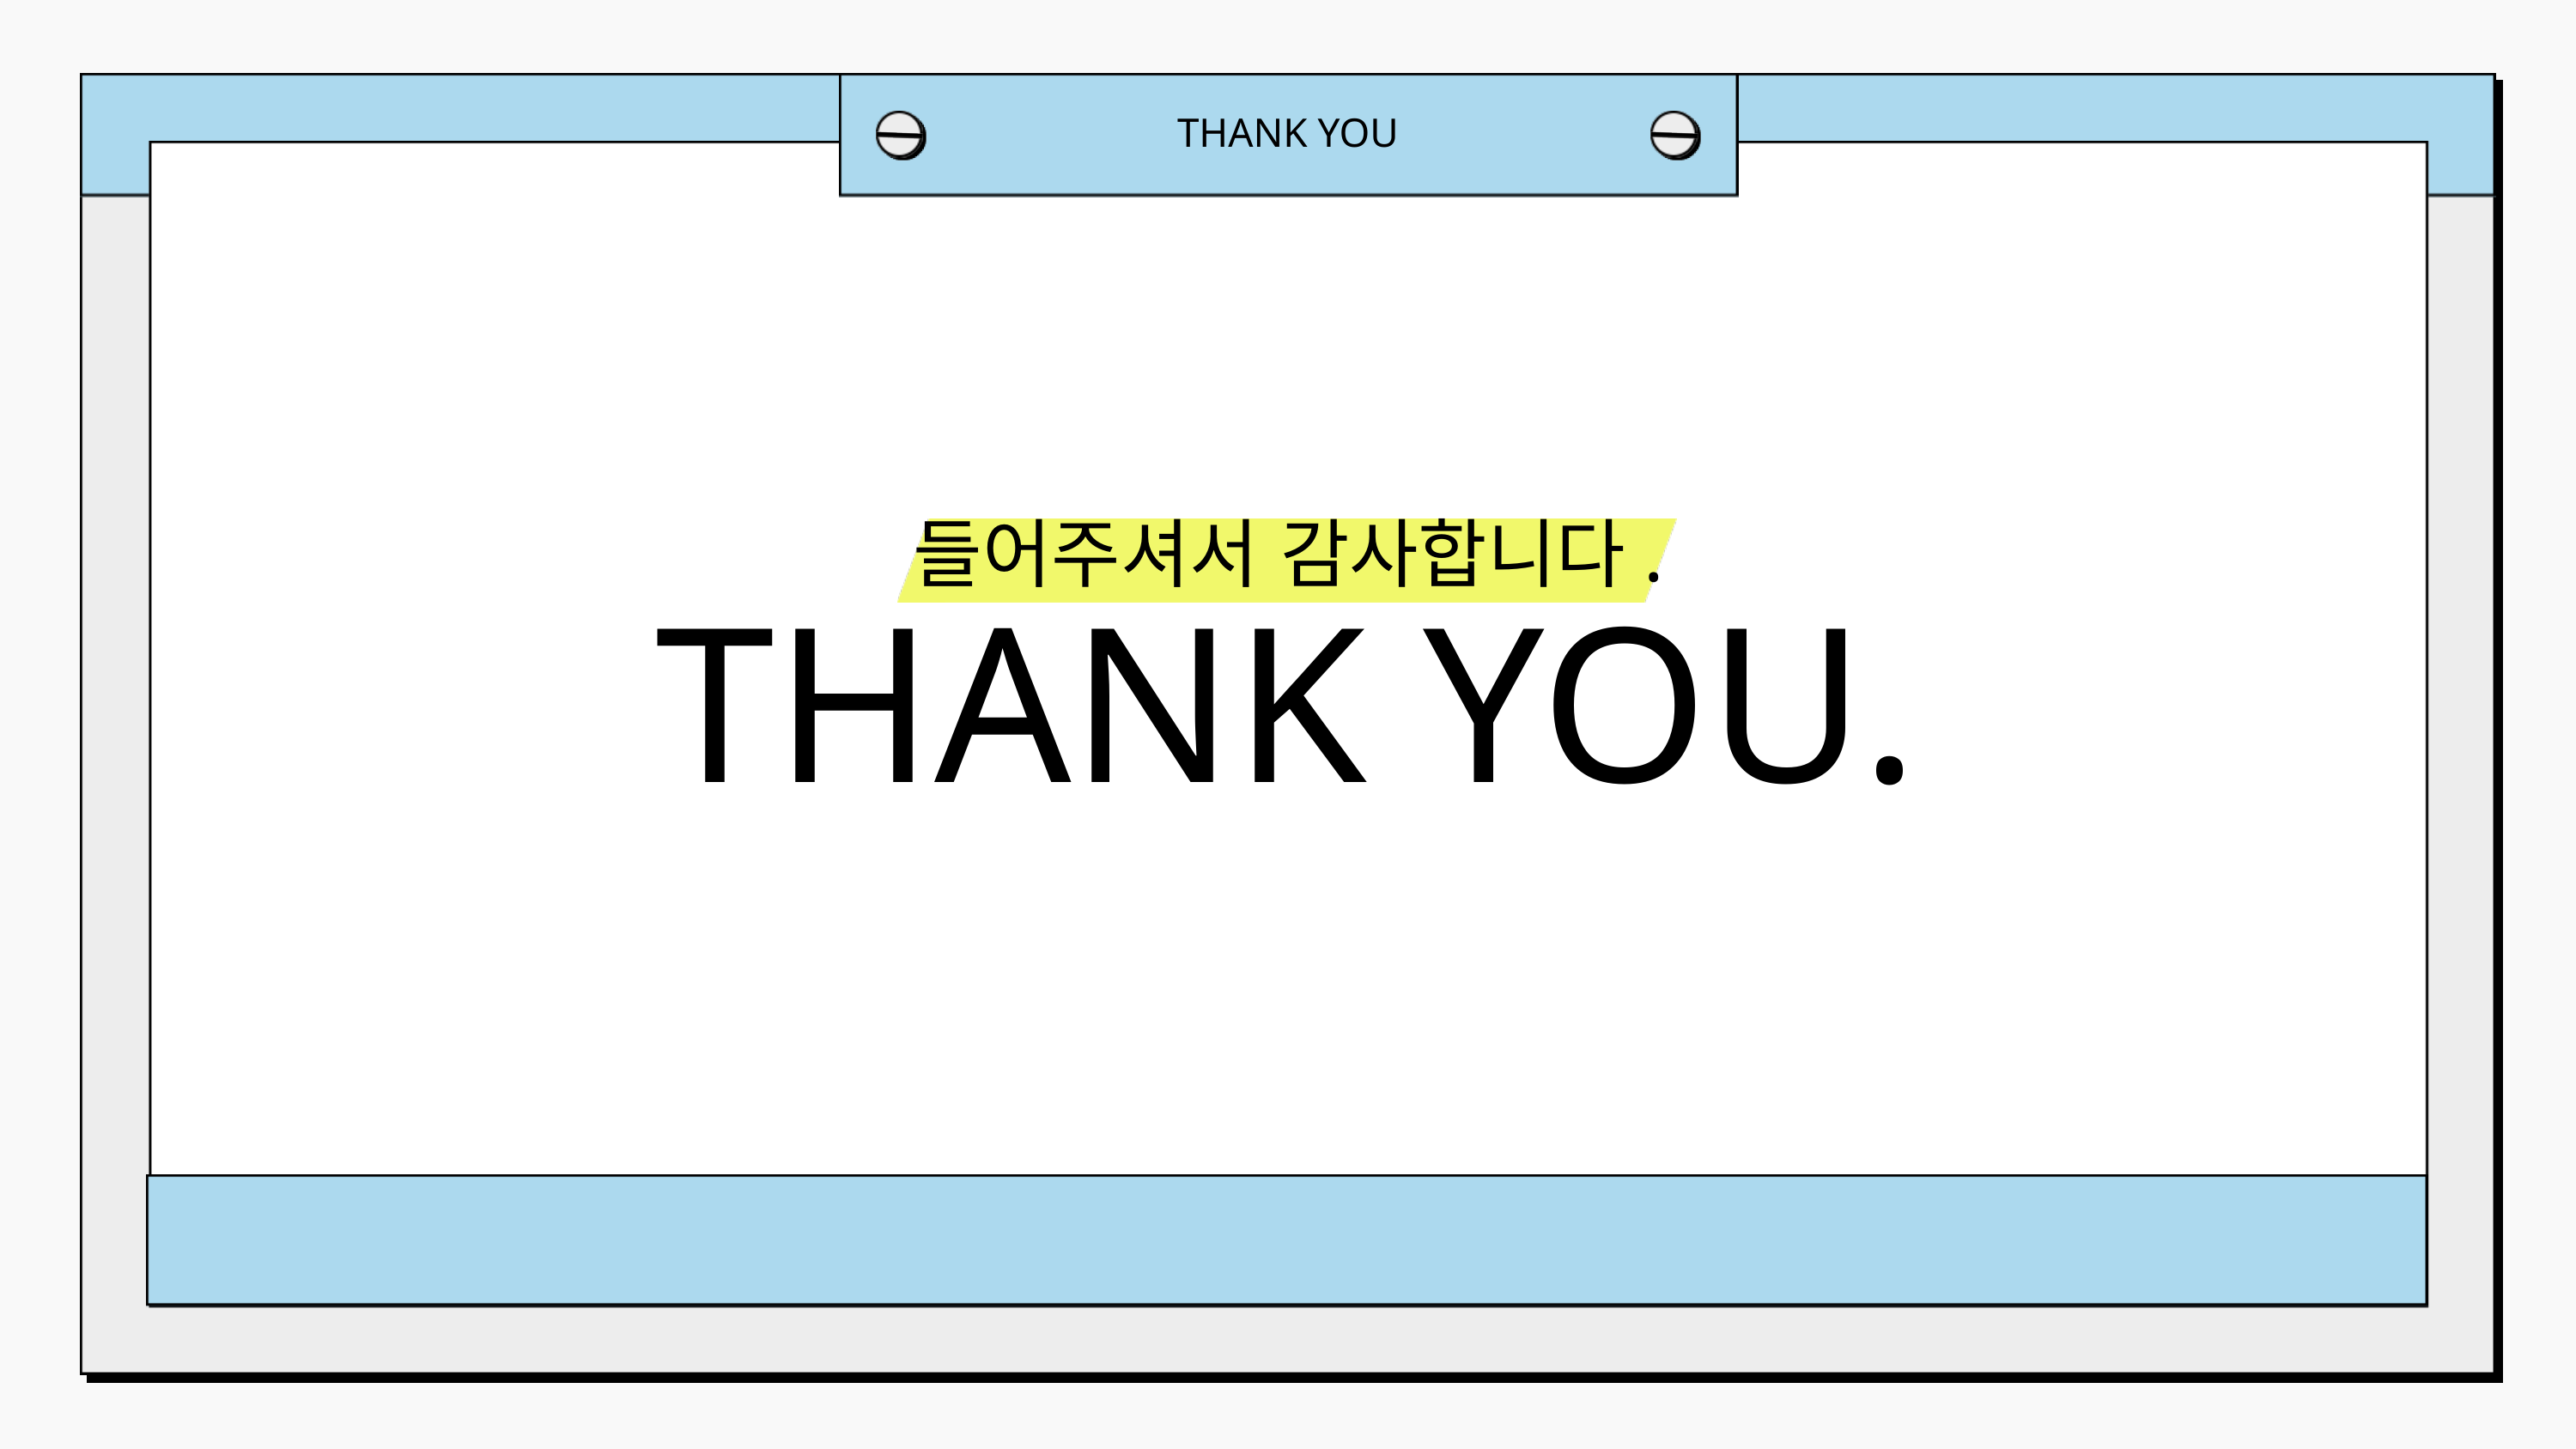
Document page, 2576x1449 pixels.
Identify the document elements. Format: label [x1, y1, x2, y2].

picture [80, 73, 2496, 1376]
